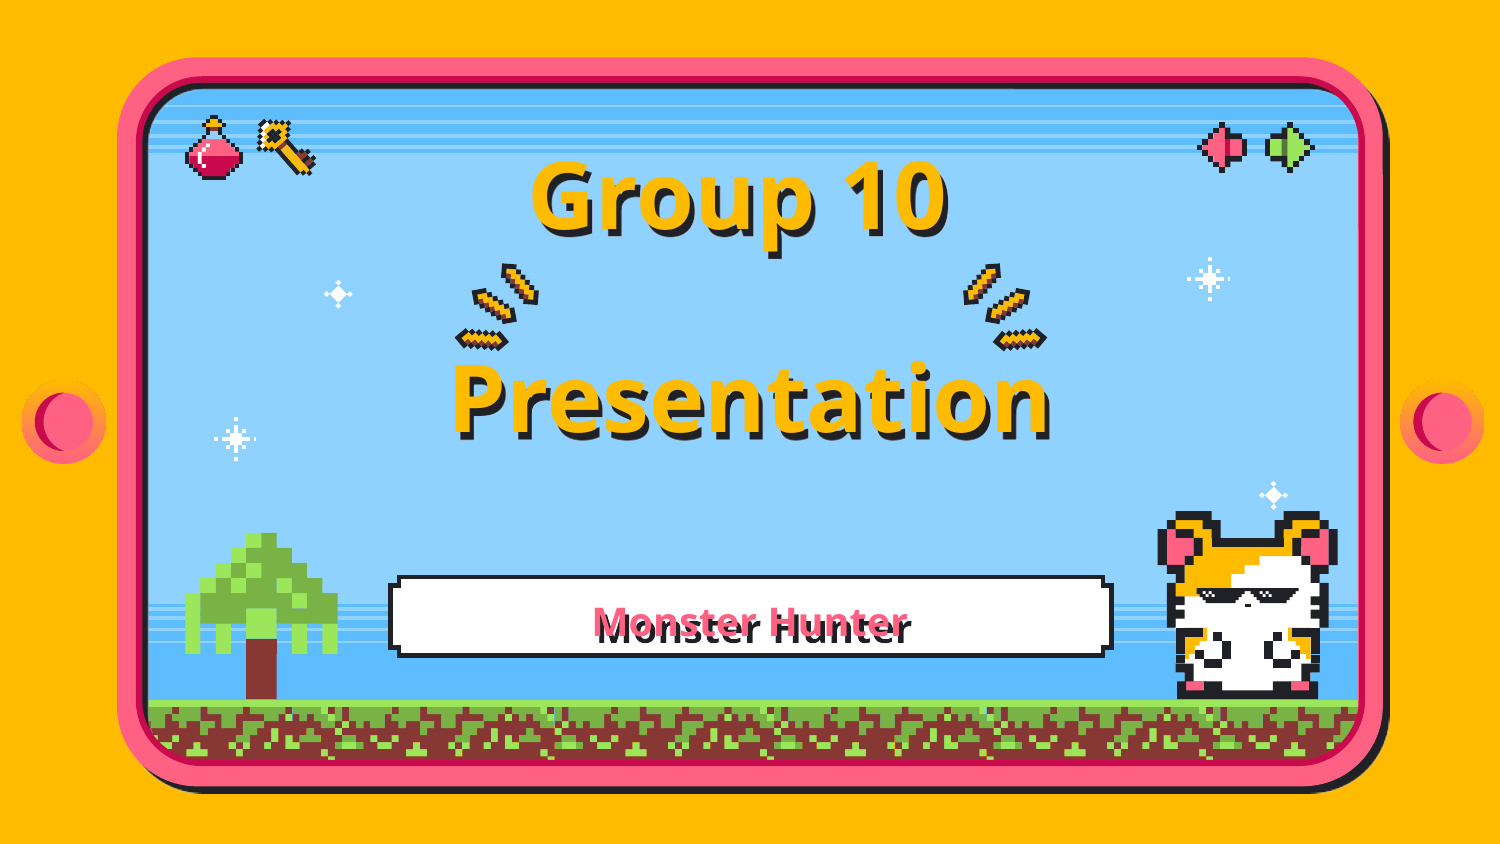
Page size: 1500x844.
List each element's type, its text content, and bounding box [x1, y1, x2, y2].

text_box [1263, 484, 1285, 506]
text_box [213, 416, 257, 462]
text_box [184, 114, 244, 181]
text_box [1196, 121, 1248, 174]
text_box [1186, 256, 1230, 302]
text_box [327, 283, 349, 305]
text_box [1157, 510, 1338, 700]
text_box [256, 118, 317, 177]
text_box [184, 532, 338, 700]
title Group 10 Presentation [67, 110, 1433, 491]
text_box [1399, 379, 1485, 465]
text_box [962, 263, 1048, 352]
text_box [390, 576, 1112, 587]
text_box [1264, 121, 1316, 174]
text_box Monster Hunter [354, 587, 1146, 661]
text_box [21, 379, 107, 465]
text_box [454, 263, 539, 352]
